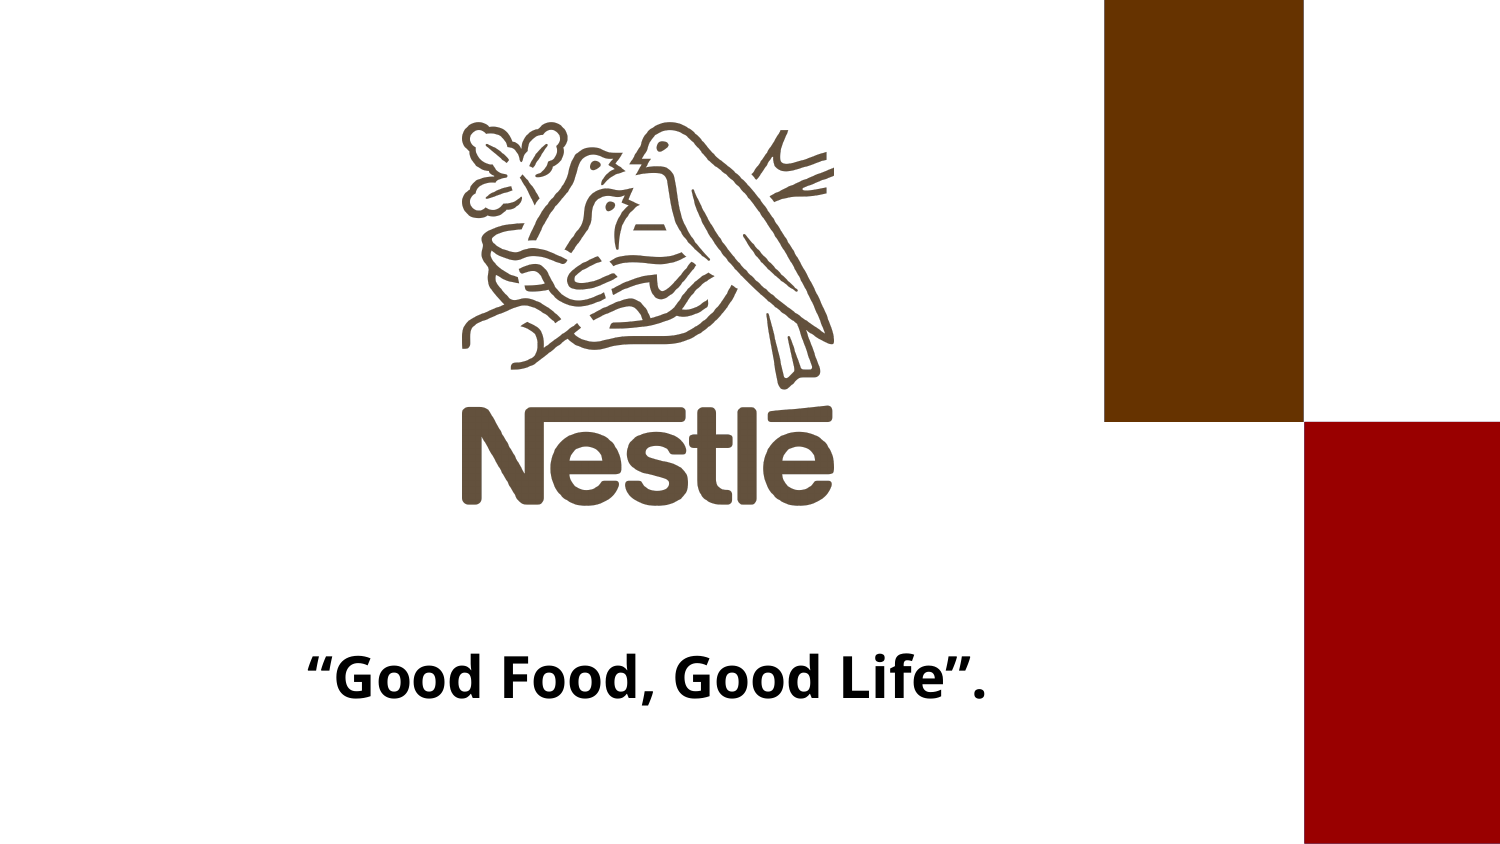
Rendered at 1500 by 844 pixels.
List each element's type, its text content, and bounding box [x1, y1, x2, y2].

text_box [1104, 0, 1304, 422]
text_box [1304, 421, 1500, 844]
picture [462, 122, 834, 507]
text_box “Good Food, Good Life”. [154, 632, 1142, 718]
